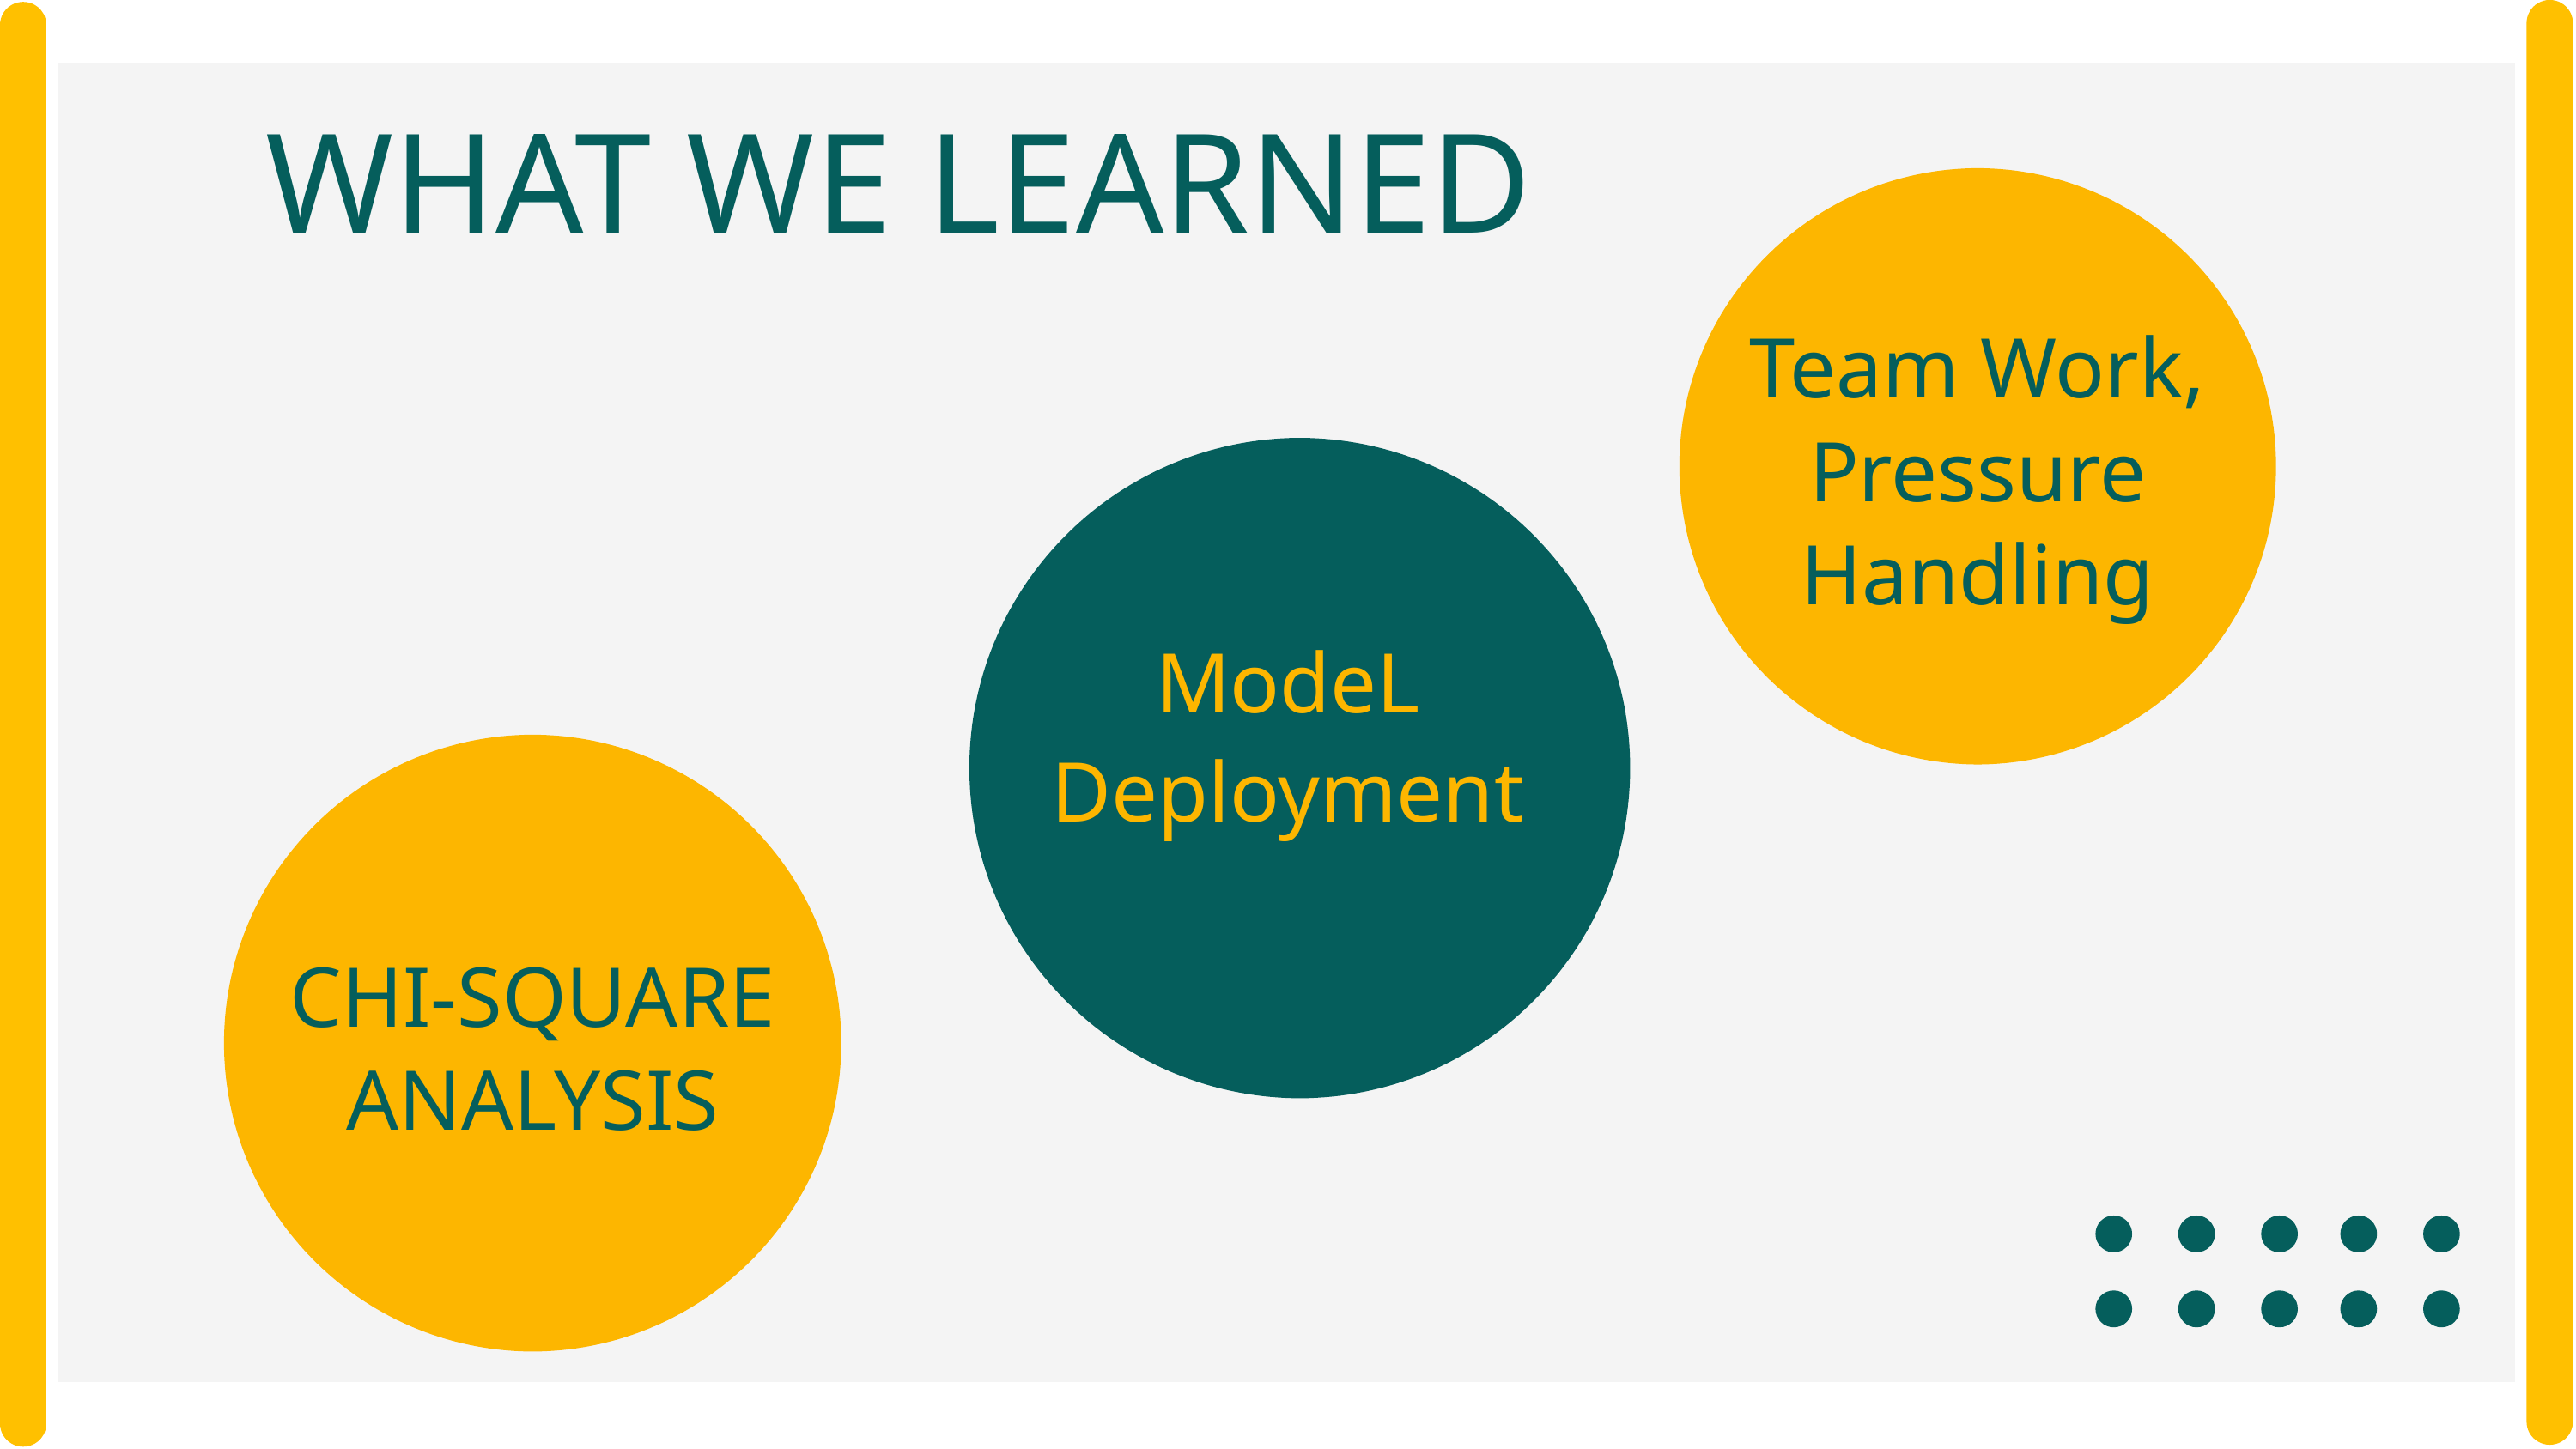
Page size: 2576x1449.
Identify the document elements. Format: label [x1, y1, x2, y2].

text_box [0, 2, 46, 1447]
text_box [969, 437, 1631, 1099]
text_box [989, 539, 1719, 919]
text_box [2526, 0, 2573, 1446]
text_box [58, 62, 2515, 1383]
text_box [2095, 1215, 2460, 1328]
